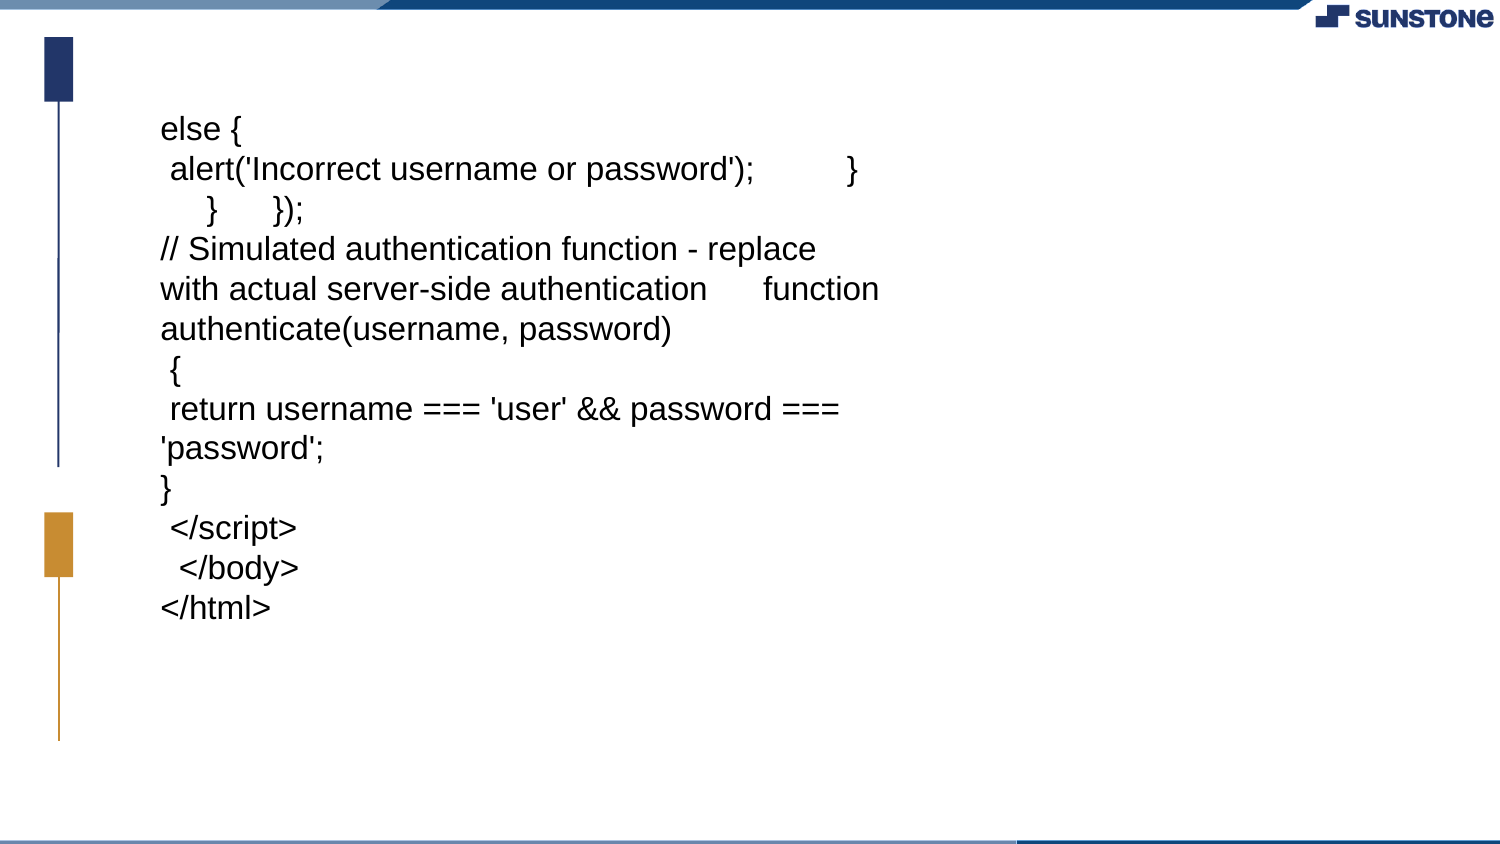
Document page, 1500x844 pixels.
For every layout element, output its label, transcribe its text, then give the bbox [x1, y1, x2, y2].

picture [0, 0, 1500, 844]
text_box else { alert('Incorrect username or password'); } } }); // Simulated authentication function - replace with actual server-side authentication function authenticate(username, password) { return username === 'user' && password === 'password'; } </script> </body> </html> [145, 99, 896, 634]
